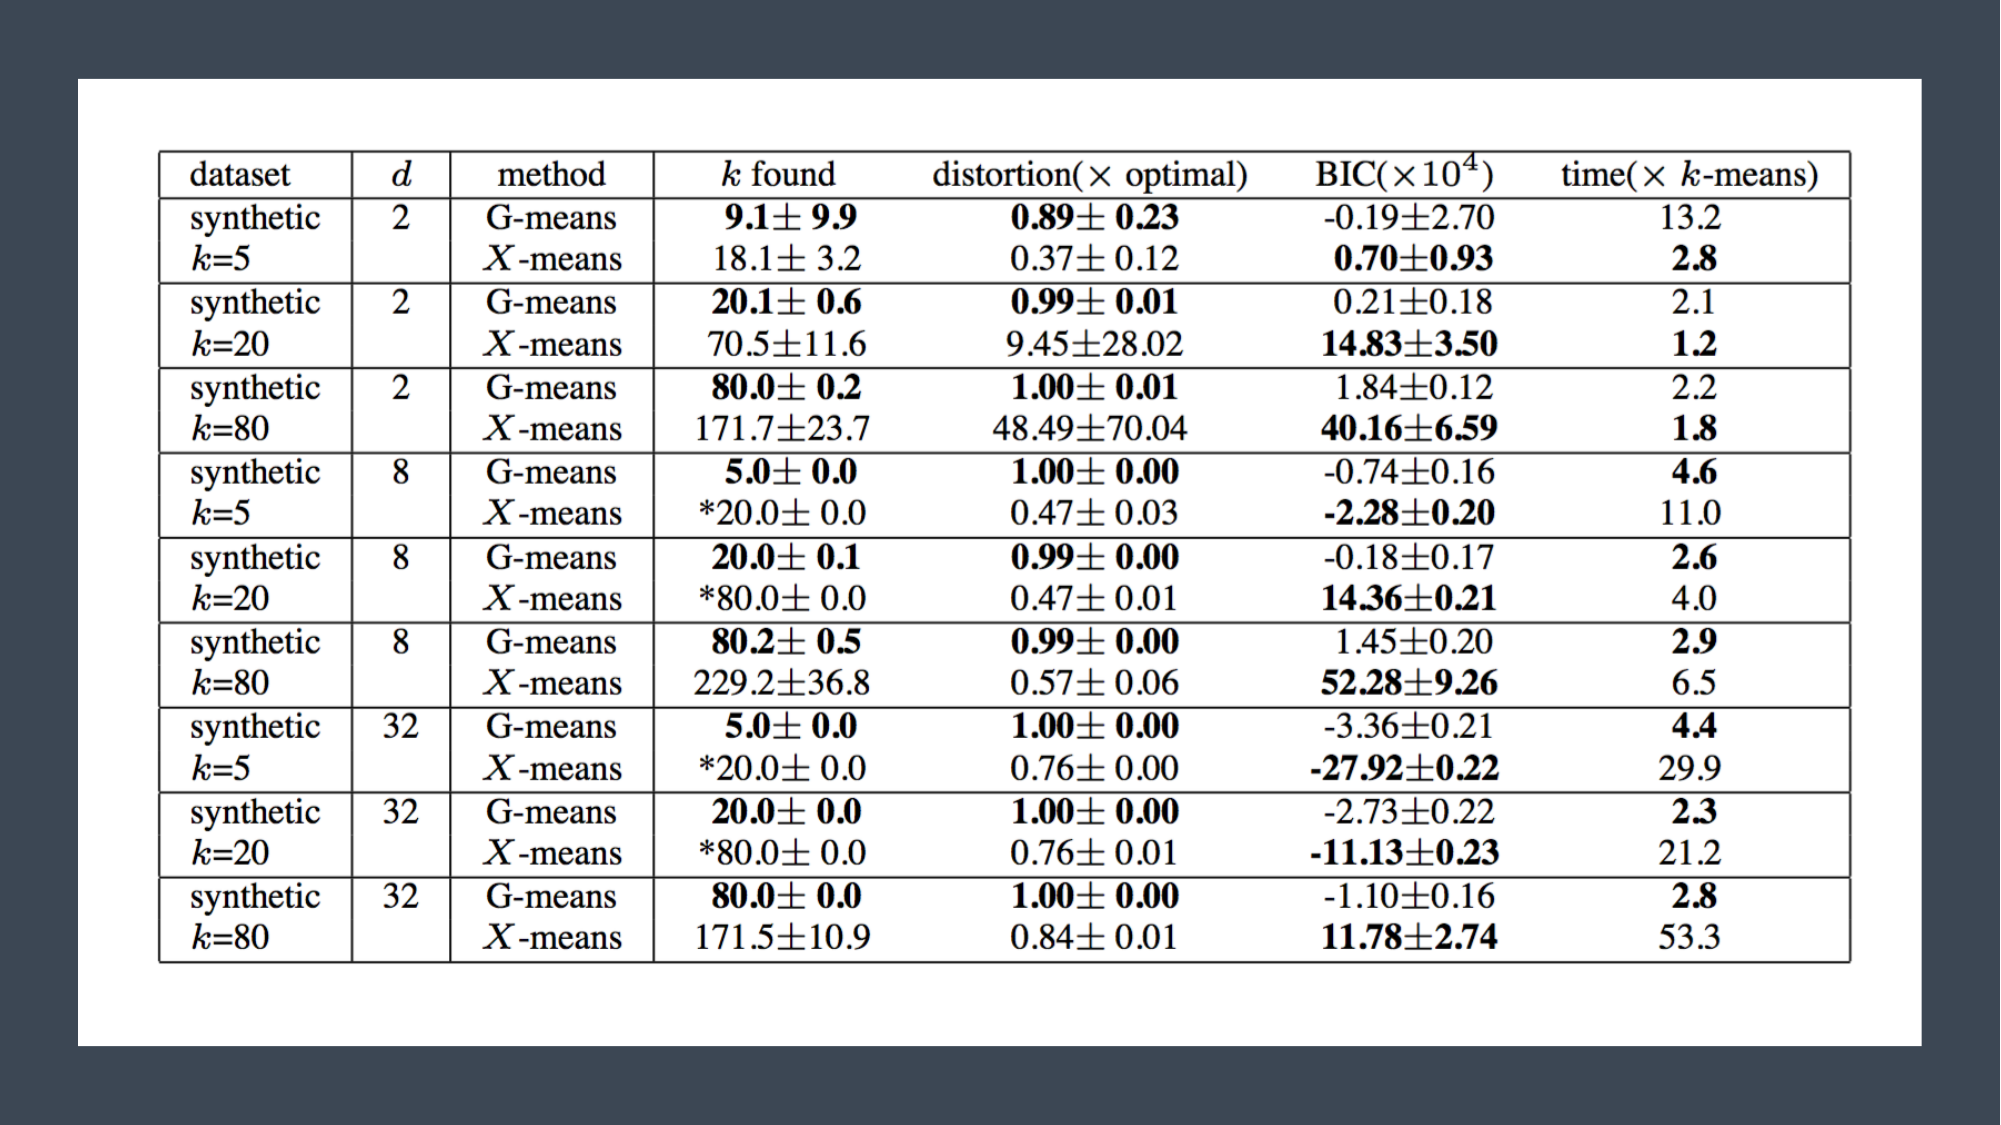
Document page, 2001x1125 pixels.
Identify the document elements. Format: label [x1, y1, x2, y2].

list [105, 126, 1895, 999]
text_box [77, 78, 1923, 1047]
text_box [0, 0, 2000, 1125]
